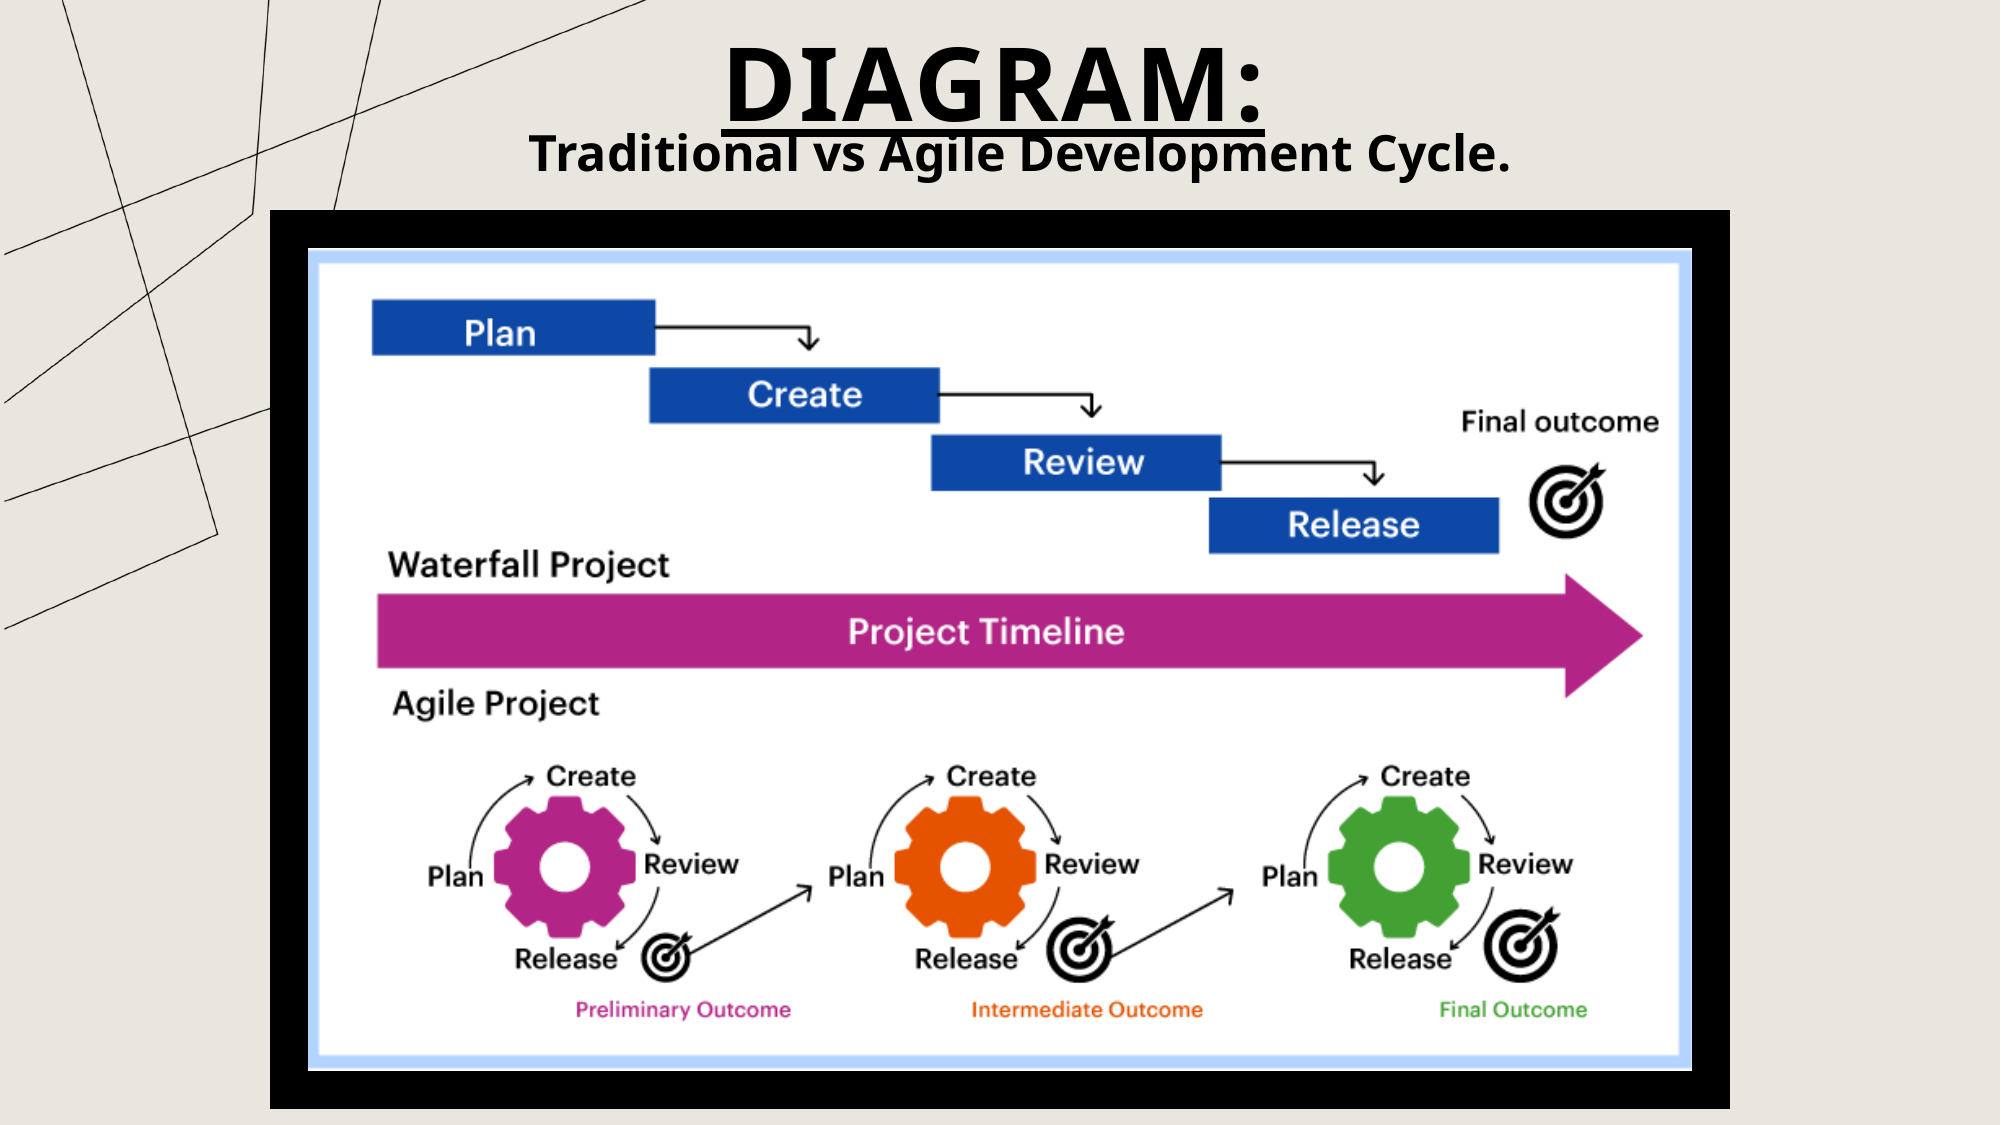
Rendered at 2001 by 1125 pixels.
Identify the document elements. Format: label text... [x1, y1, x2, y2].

picture [4, 0, 676, 642]
picture [307, 247, 1693, 1072]
title Diagram: [706, 0, 1294, 121]
list Traditional vs Agile Development Cycle. [438, 121, 1925, 206]
